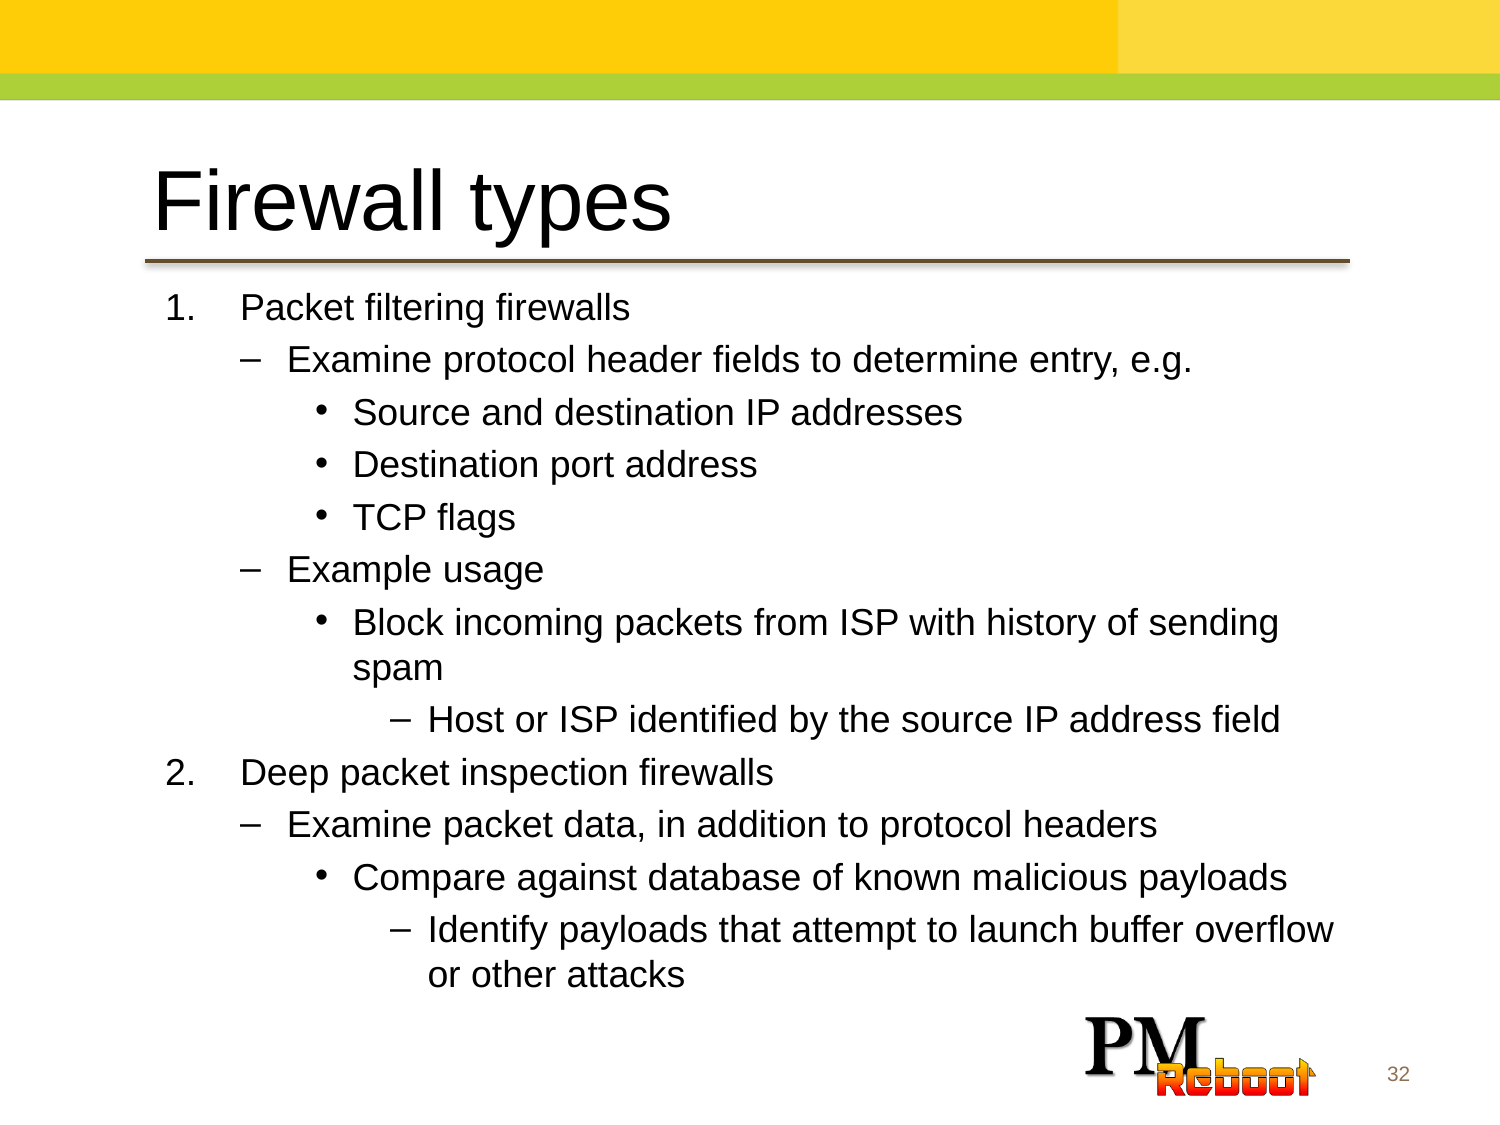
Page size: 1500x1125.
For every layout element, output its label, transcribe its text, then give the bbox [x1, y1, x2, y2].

picture [0, 0, 1500, 1125]
list Packet filtering firewalls Examine protocol header fields to determine entry, e.g. Source and destination IP addresses Destination port address TCP flags Example usage Block incoming packets from ISP with history of sending spam Host or ISP identified by the source IP address field Deep packet inspection firewalls Examine packet data, in addition to protocol headers Compare against database of known malicious payloads Identify payloads that attempt to launch buffer overflow or other attacks [150, 275, 1375, 975]
title Firewall types [137, 137, 1003, 255]
slide_number 32 [1074, 1042, 1425, 1103]
